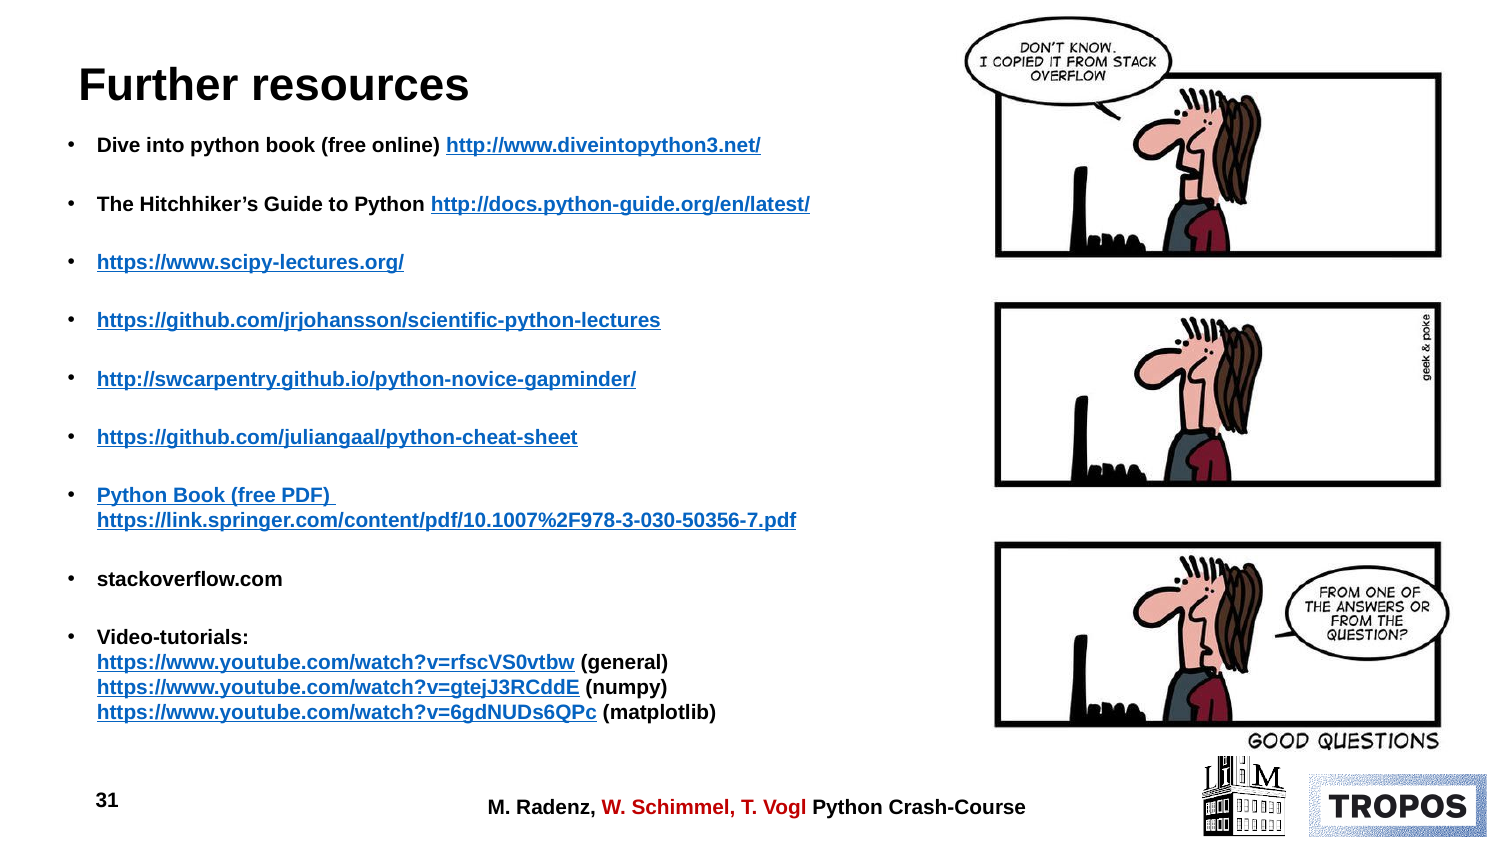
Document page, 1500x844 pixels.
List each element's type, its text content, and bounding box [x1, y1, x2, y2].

list Dive into python book (free online) http://www.diveintopython3.net/ The Hitchhiker’s Guide to Python http://docs.python-guide.org/en/latest/ https://www.scipy-lectures.org/ https://github.com/jrjohansson/scientific-python-lectures http://swcarpentry.github.io/python-novice-gapminder/ https://github.com/juliangaal/python-cheat-sheet Python Book (free PDF) https://link.springer.com/content/pdf/10.1007%2F978-3-030-50356-7.pdf stackoverflow.com Video-tutorials: https://www.youtube.com/watch?v=rfscVS0vtbw (general) https://www.youtube.com/watch?v=gtejJ3RCddE (numpy) https://www.youtube.com/watch?v=6gdNUDs6QPc (matplotlib) [53, 125, 948, 748]
slide_number 31 [78, 776, 136, 822]
picture [954, 9, 1454, 844]
list Further resources [78, 54, 948, 125]
picture [1309, 774, 1487, 837]
footer M. Radenz, W. Schimmel, T. Vogl Python Crash-Course [464, 783, 1049, 829]
